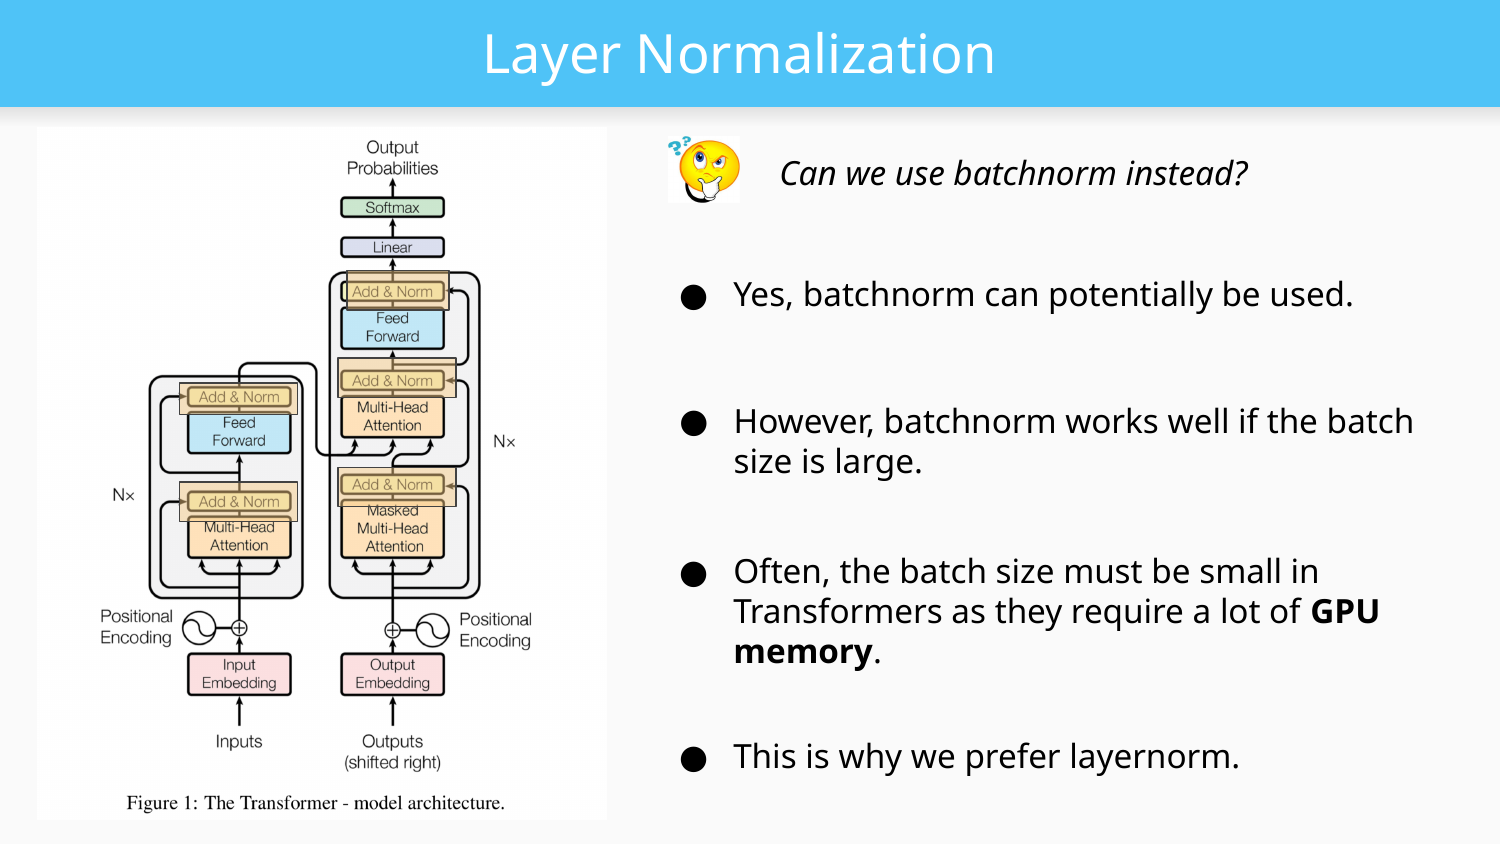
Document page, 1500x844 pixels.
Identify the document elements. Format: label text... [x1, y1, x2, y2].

text_box Often, the batch size must be small in Transformers as they require a lot of GPU memory. [643, 535, 1464, 686]
picture [37, 127, 608, 820]
text_box Yes, batchnorm can potentially be used. [643, 258, 1438, 329]
title Layer Normalization [16, 2, 1464, 102]
picture [667, 136, 740, 204]
text_box However, batchnorm works well if the batch size is large. [643, 384, 1453, 495]
text_box This is why we prefer layernorm. [643, 720, 1438, 791]
text_box Can we use batchnorm instead? [764, 136, 1356, 207]
